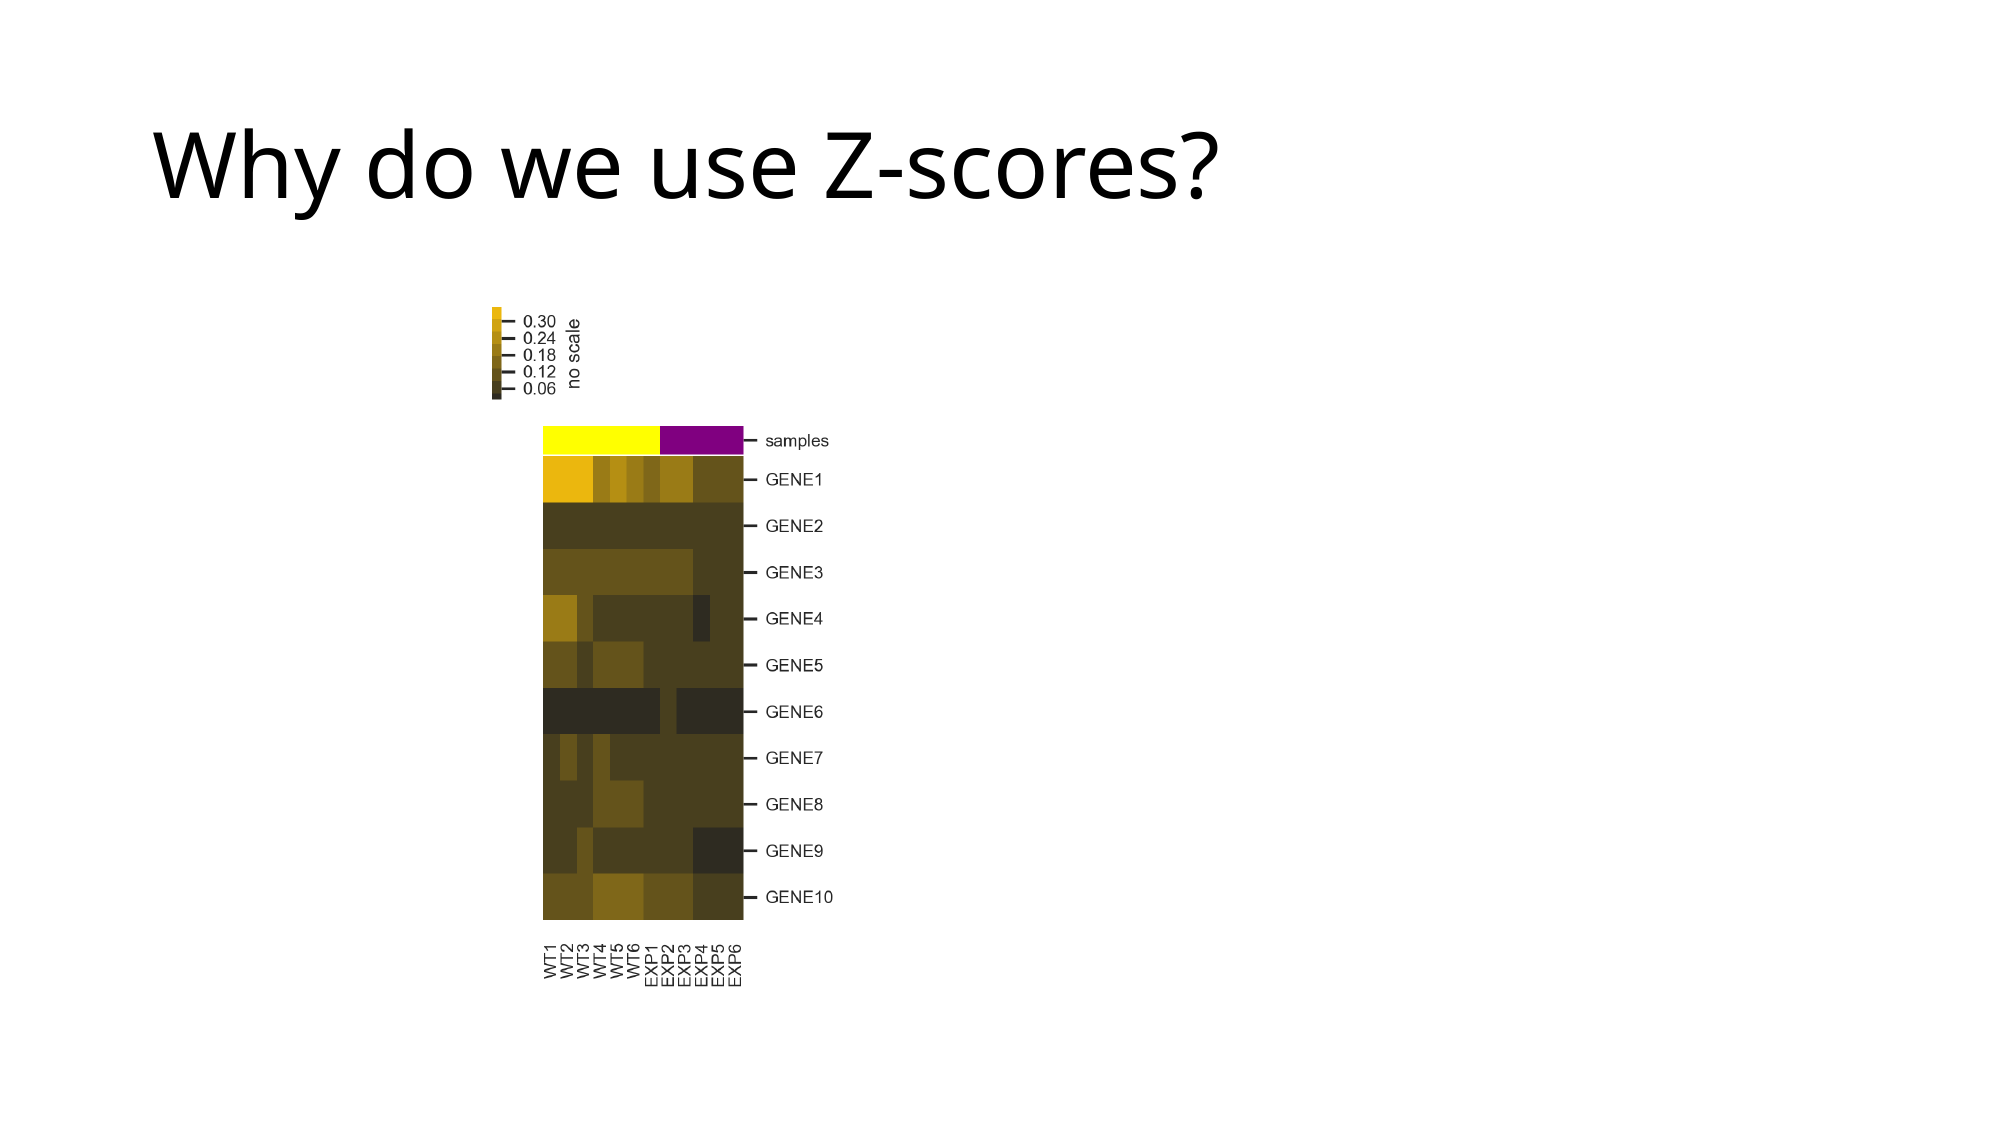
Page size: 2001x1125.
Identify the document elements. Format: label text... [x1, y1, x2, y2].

title Why do we use Z-scores? [137, 59, 1863, 278]
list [472, 287, 849, 1002]
